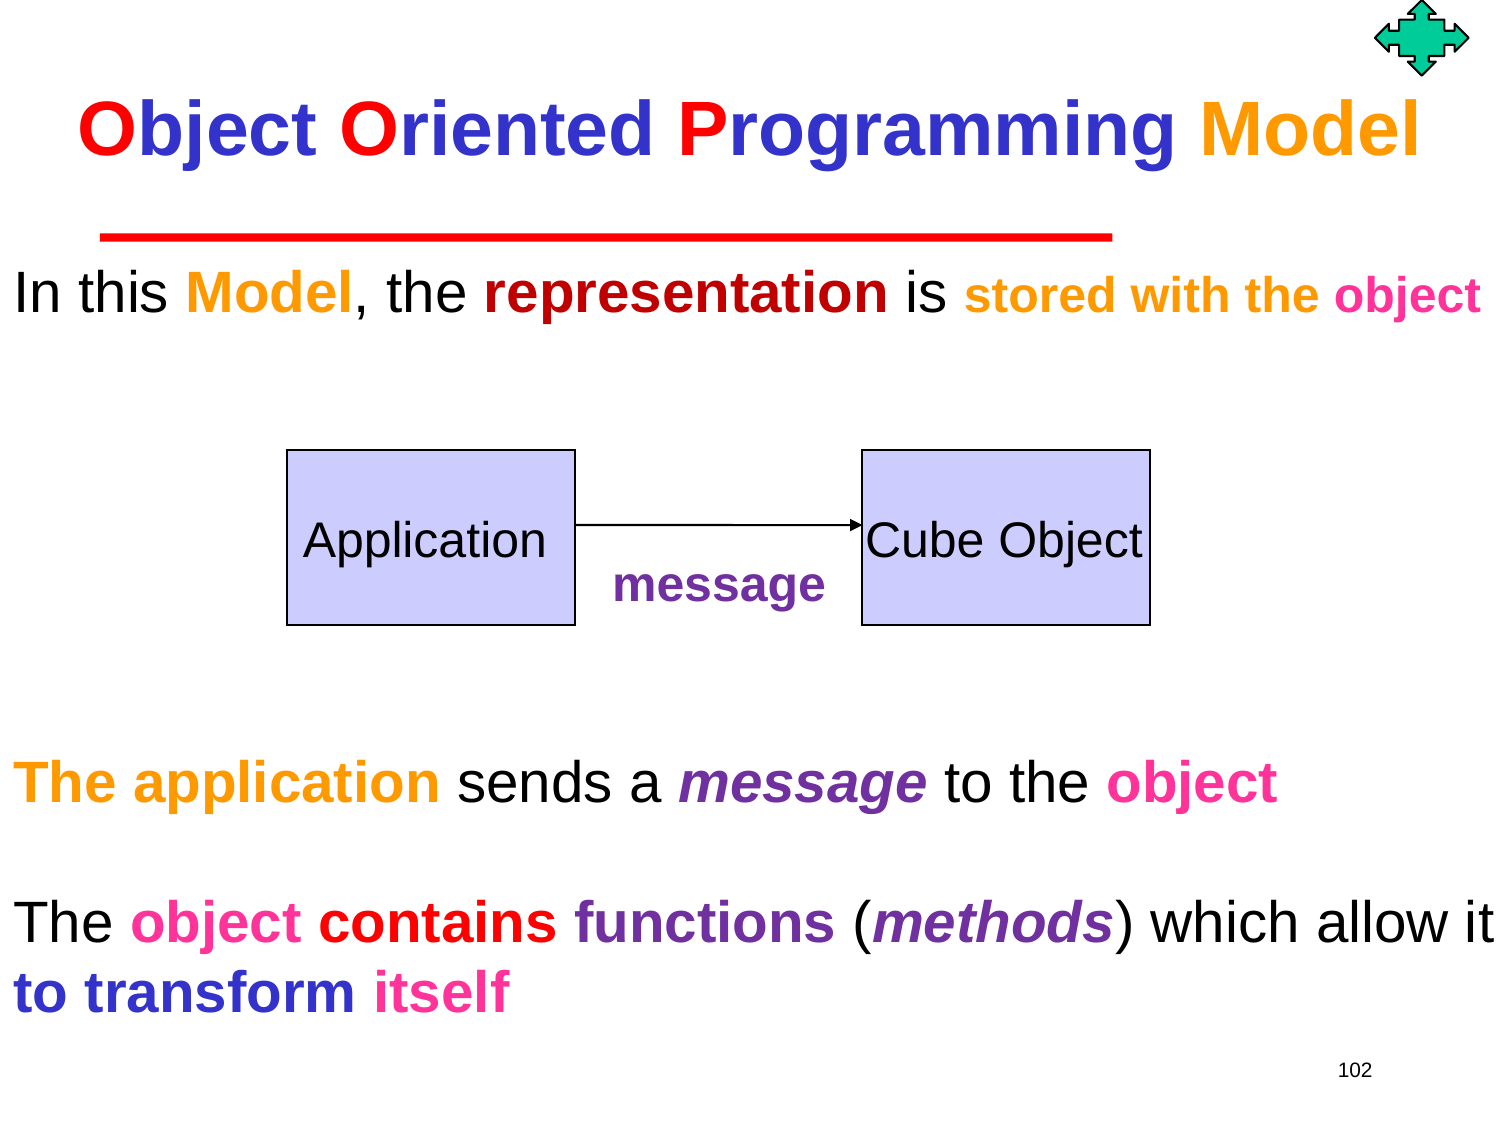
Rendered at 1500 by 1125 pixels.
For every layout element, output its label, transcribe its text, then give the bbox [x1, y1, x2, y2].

list In this Model, the representation is stored with the object The application sends a message to the object The object contains functions (methods) which allow it to transform itself [0, 246, 1500, 1125]
title Object Oriented Programming Model [0, 37, 1500, 213]
text_box message [597, 543, 841, 619]
text_box [1374, 0, 1469, 76]
